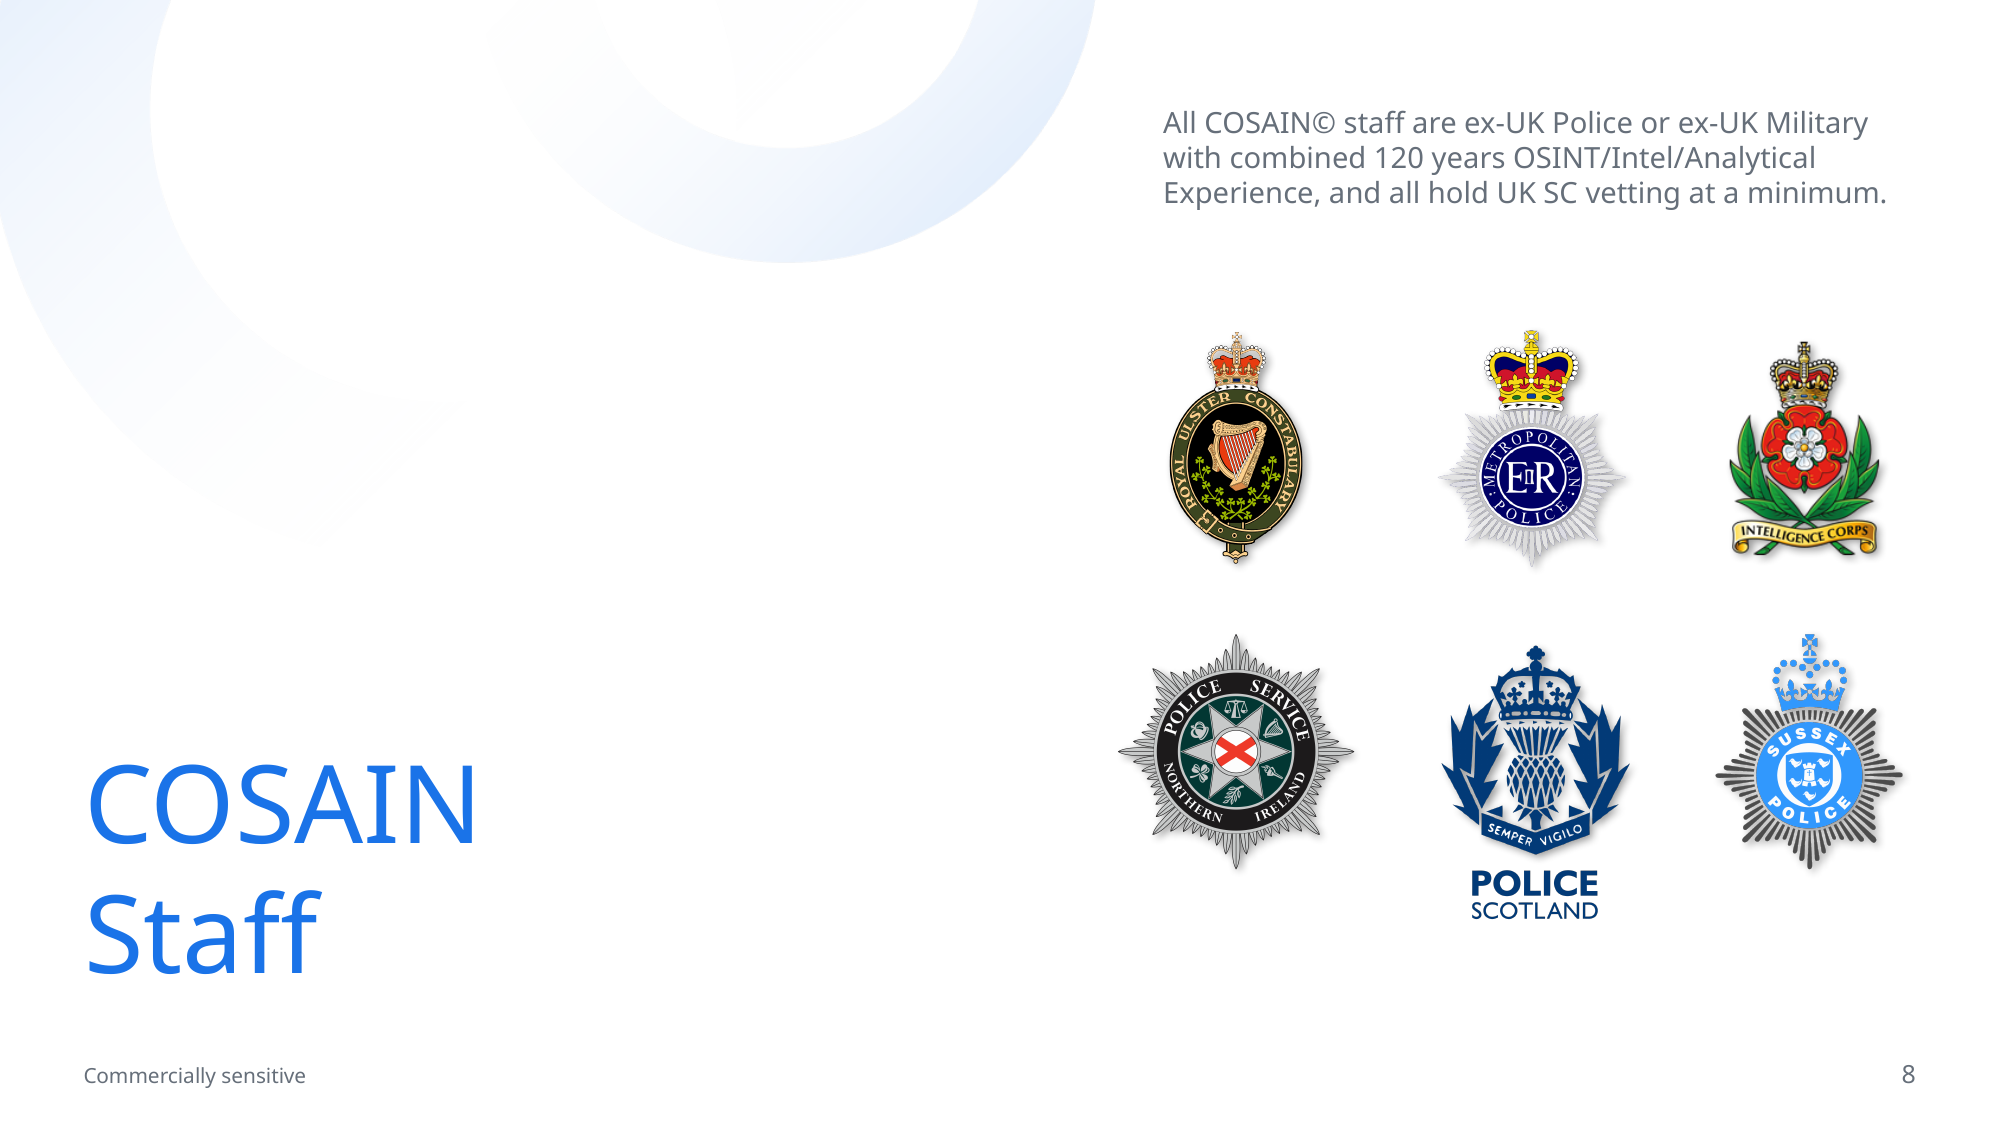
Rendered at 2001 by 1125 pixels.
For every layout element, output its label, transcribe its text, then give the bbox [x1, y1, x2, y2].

picture [1413, 329, 1649, 568]
text_box COSAIN Staff [69, 727, 703, 1003]
picture [1422, 633, 1640, 925]
picture [1686, 329, 1924, 568]
text_box All COSAIN© staff are ex-UK Police or ex-UK Military with combined 120 years OSINT/Intel/Analytical Experience, and all hold UK SC vetting at a minimum. [1148, 96, 1914, 217]
picture [1117, 633, 1355, 871]
picture [1706, 633, 1904, 871]
picture [1155, 329, 1317, 568]
